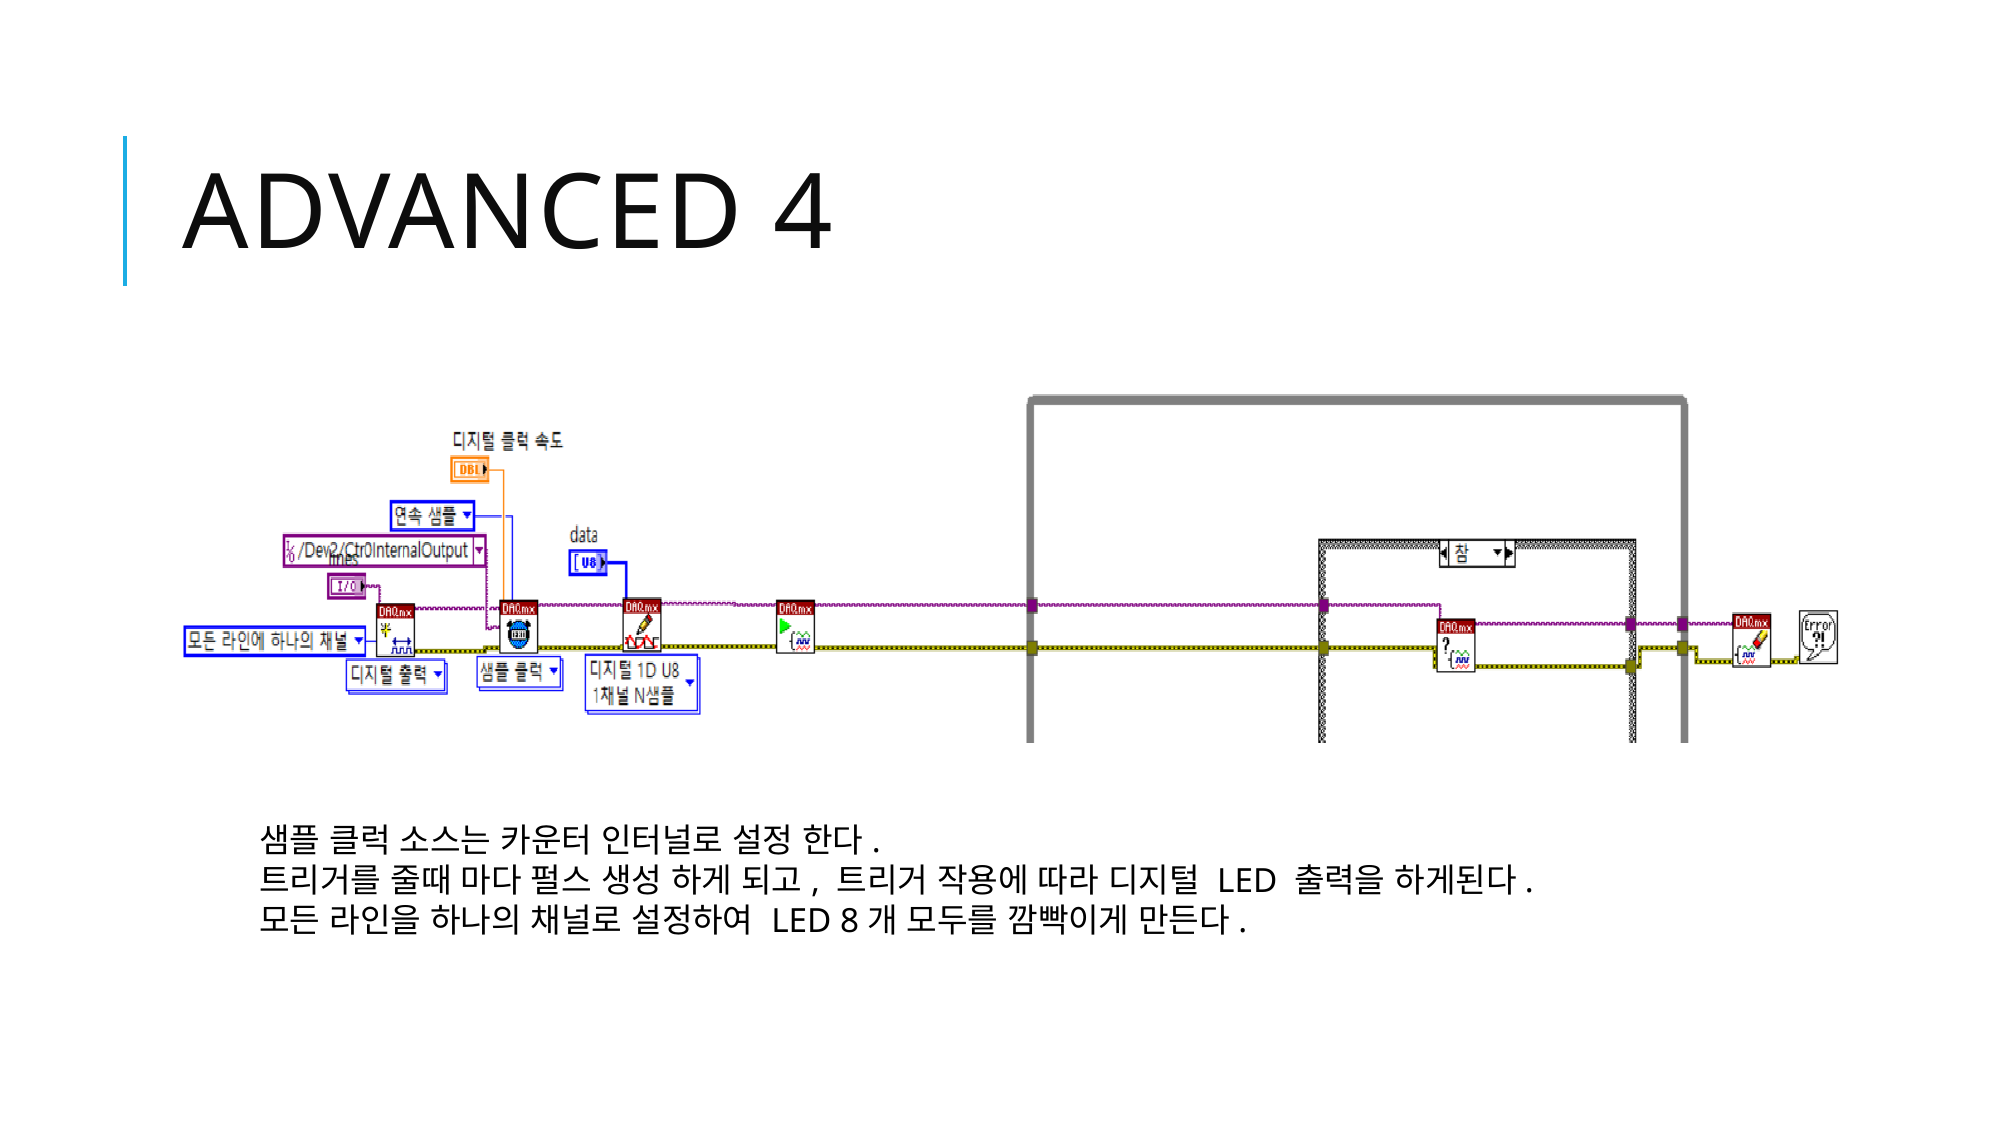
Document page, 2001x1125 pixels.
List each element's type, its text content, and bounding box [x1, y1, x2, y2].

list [134, 392, 1868, 743]
title Advanced 4 [168, 96, 1763, 342]
text_box 샘플 클럭 소스는 카운터 인터널로 설정 한다. 트리거를 줄때 마다 펄스 생성 하게 되고, 트리거 작용에 따라 디지털 LED 출력을 하게된다. 모든 라인을 하나의 채널로 설정하여 LED 8개 모두를 깜빡이게 만든다. [244, 811, 1549, 992]
